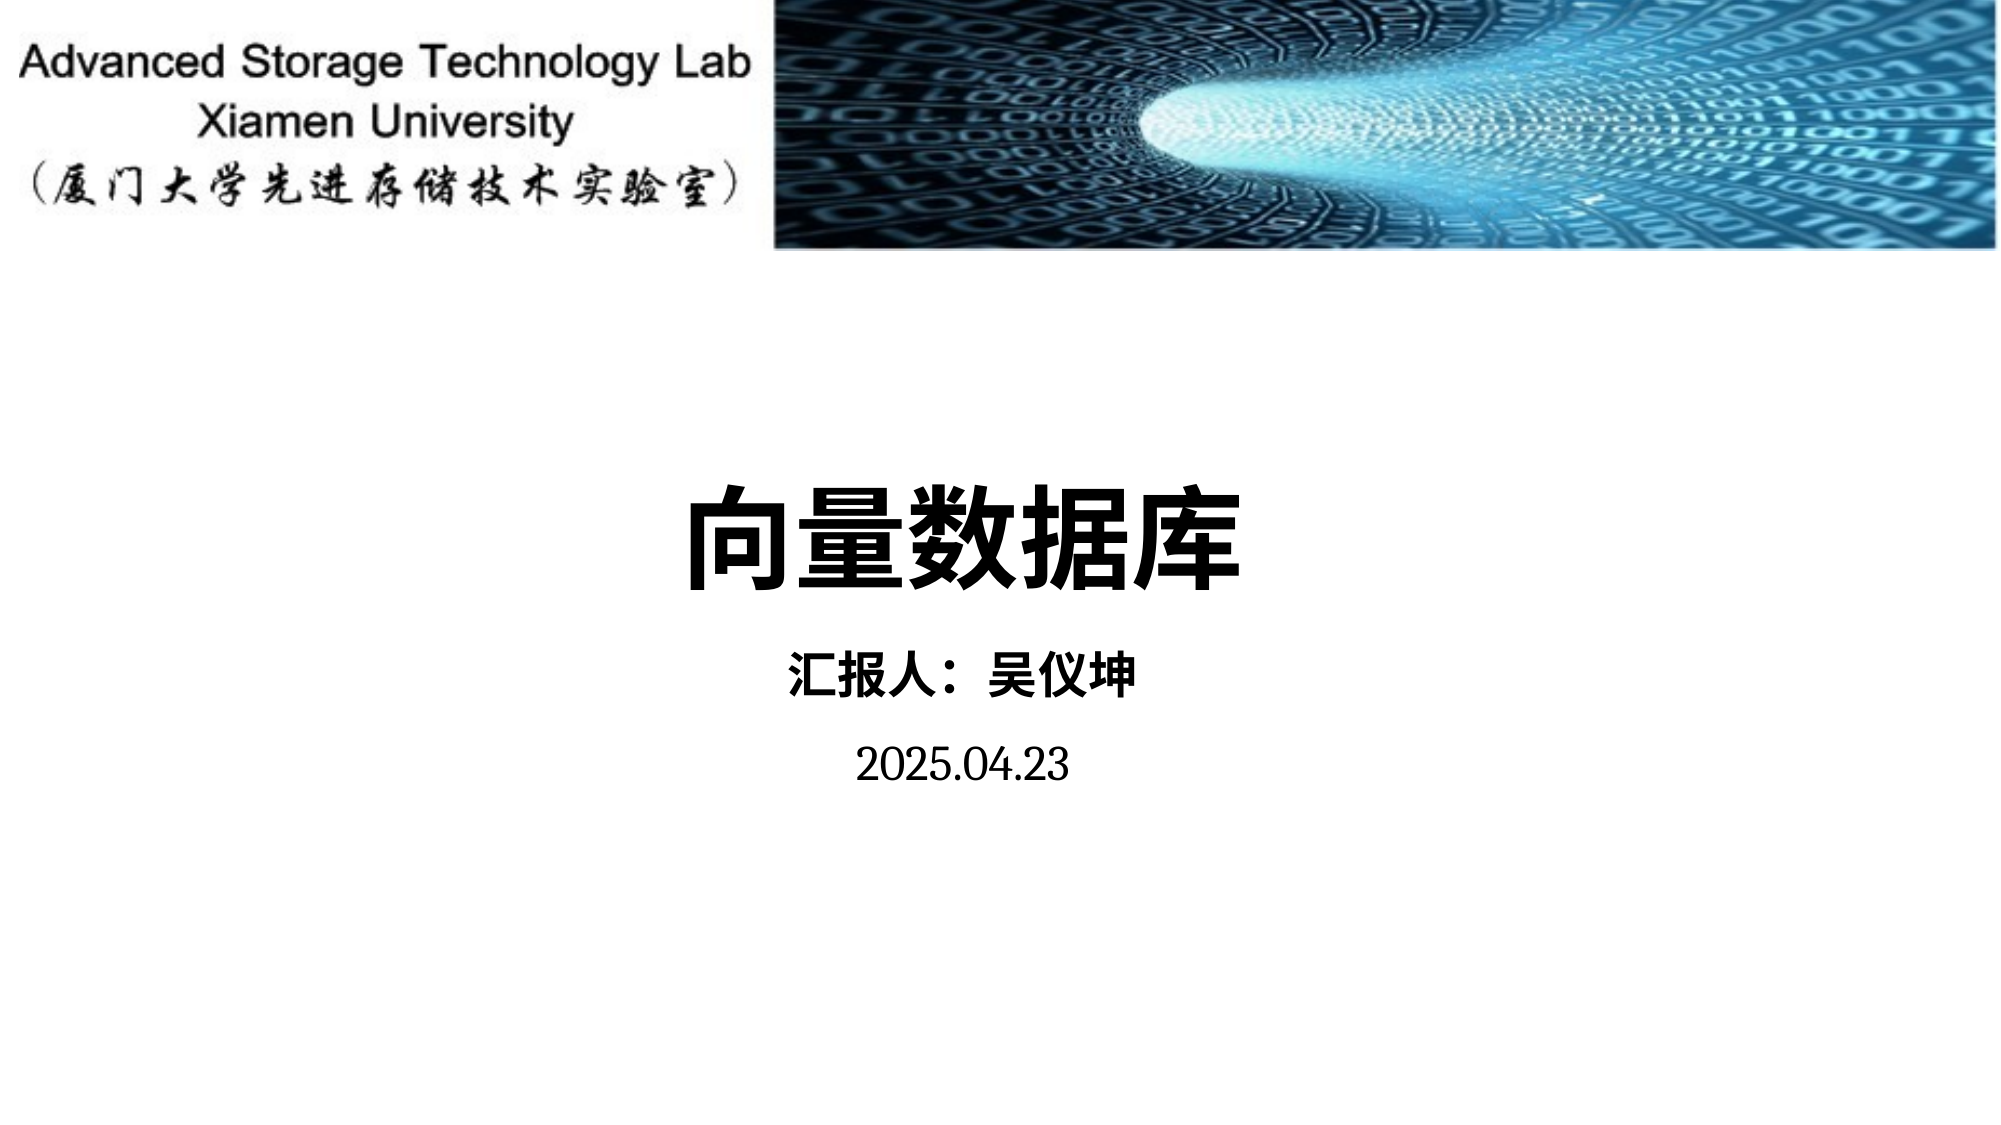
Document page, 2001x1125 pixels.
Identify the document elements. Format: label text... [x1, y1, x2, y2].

text_box 向量数据库 汇报人：吴仪坤 2025.04.23 [658, 426, 1268, 798]
picture [19, 0, 2000, 252]
